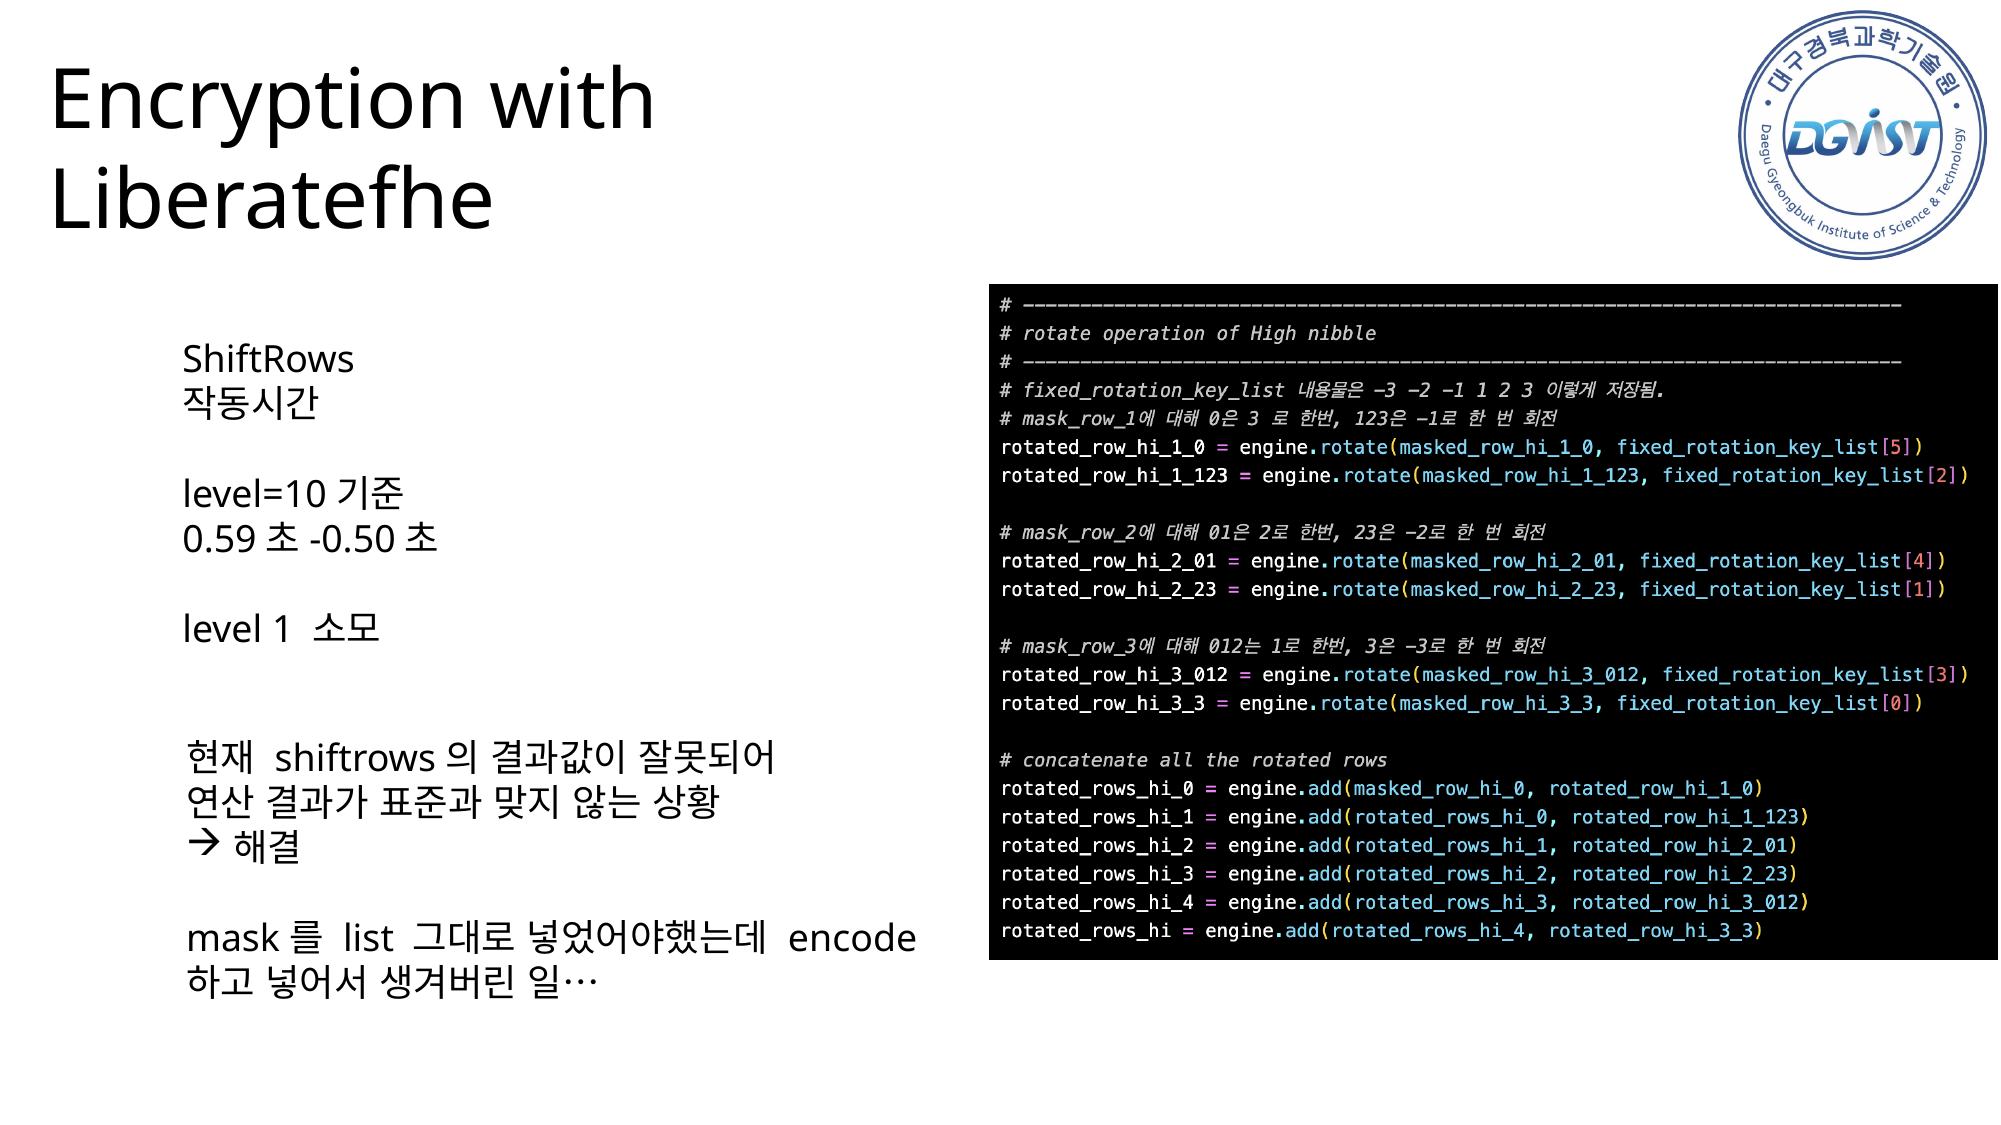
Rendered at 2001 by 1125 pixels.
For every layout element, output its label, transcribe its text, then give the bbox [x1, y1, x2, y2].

picture [1726, 0, 1999, 272]
picture [989, 283, 1999, 960]
text_box ShiftRows 작동시간 level=10기준 0.59초-0.50초 level 1 소모 [167, 327, 532, 657]
text_box 현재 shiftrows의 결과값이 잘못되어 연산 결과가 표준과 맞지 않는 상황 해결 mask를 list 그대로 넣었어야했는데 encode하고 넣어서 생겨버린 일… [171, 726, 941, 1012]
text_box Encryption with Liberatefhe [28, 24, 1146, 265]
